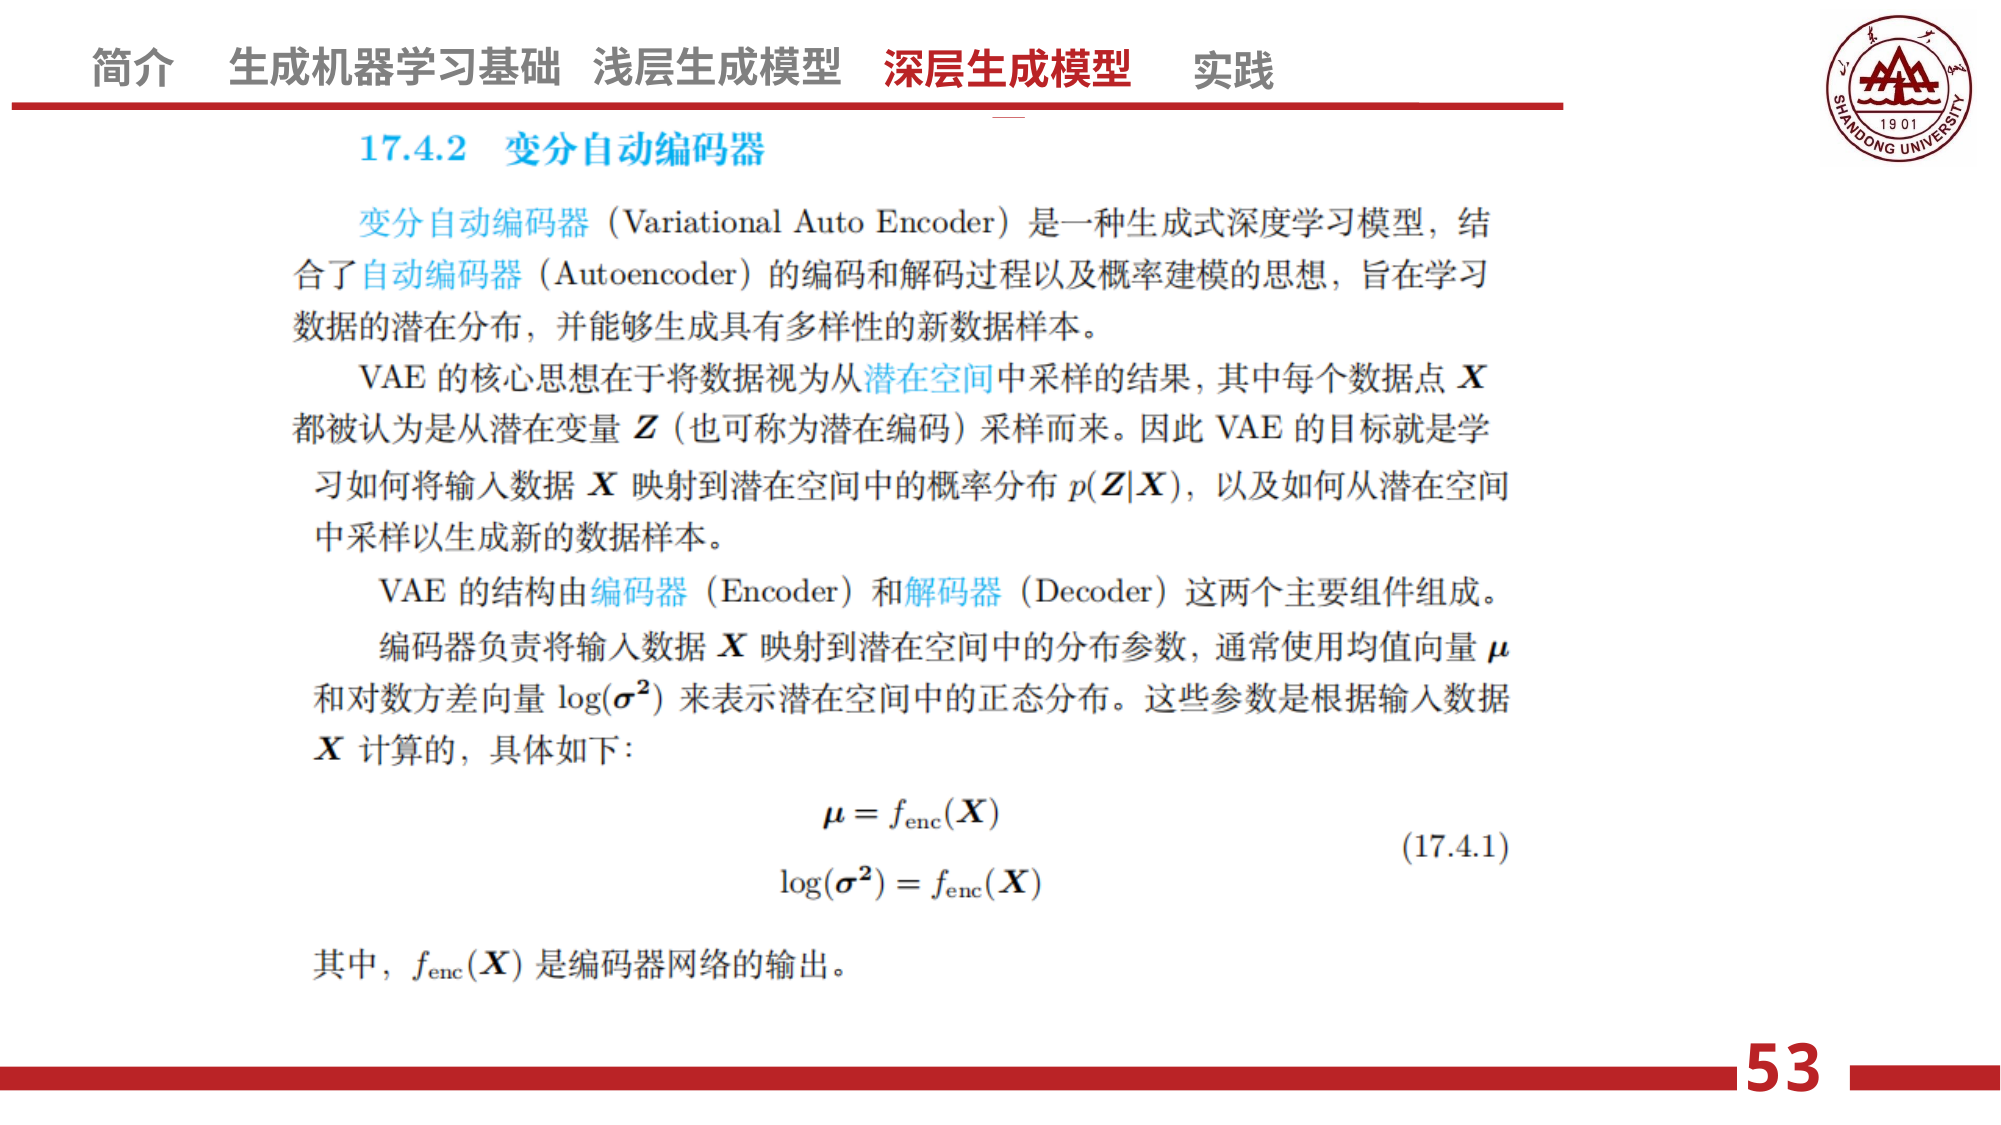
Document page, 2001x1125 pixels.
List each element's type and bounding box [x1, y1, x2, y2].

picture [273, 118, 1523, 993]
picture [1820, 9, 1977, 167]
